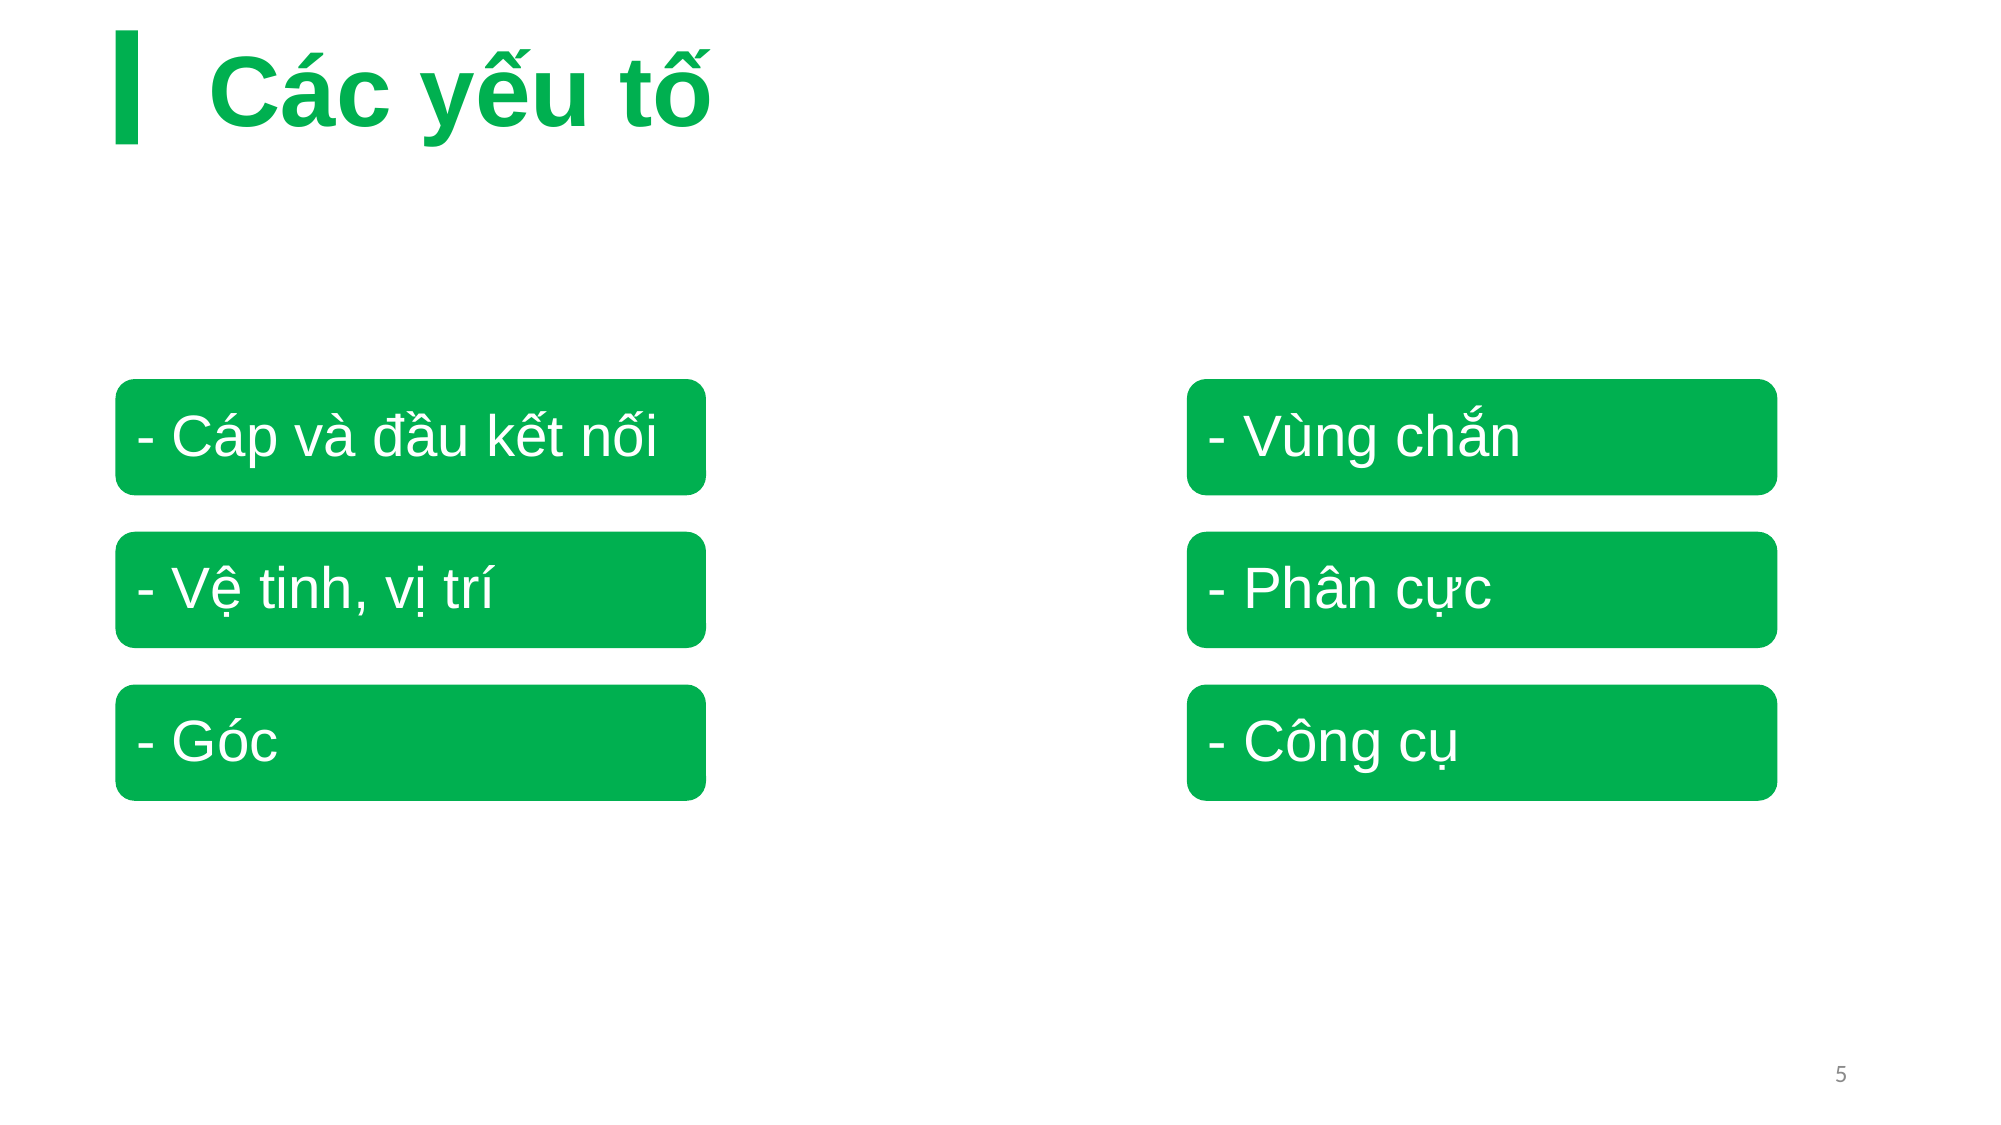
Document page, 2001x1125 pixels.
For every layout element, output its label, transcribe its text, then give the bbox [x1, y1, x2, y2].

text_box - Công cụ [1186, 684, 1778, 801]
text_box - Cáp và đầu kết nối [115, 379, 707, 496]
text_box [114, 29, 139, 145]
text_box - Góc [115, 684, 707, 801]
text_box - Vệ tinh, vị trí [115, 531, 707, 649]
slide_number 5 [1412, 1042, 1863, 1103]
text_box Các yếu tố [68, 38, 882, 153]
text_box - Phân cực [1186, 531, 1778, 649]
text_box - Vùng chắn [1186, 379, 1778, 496]
